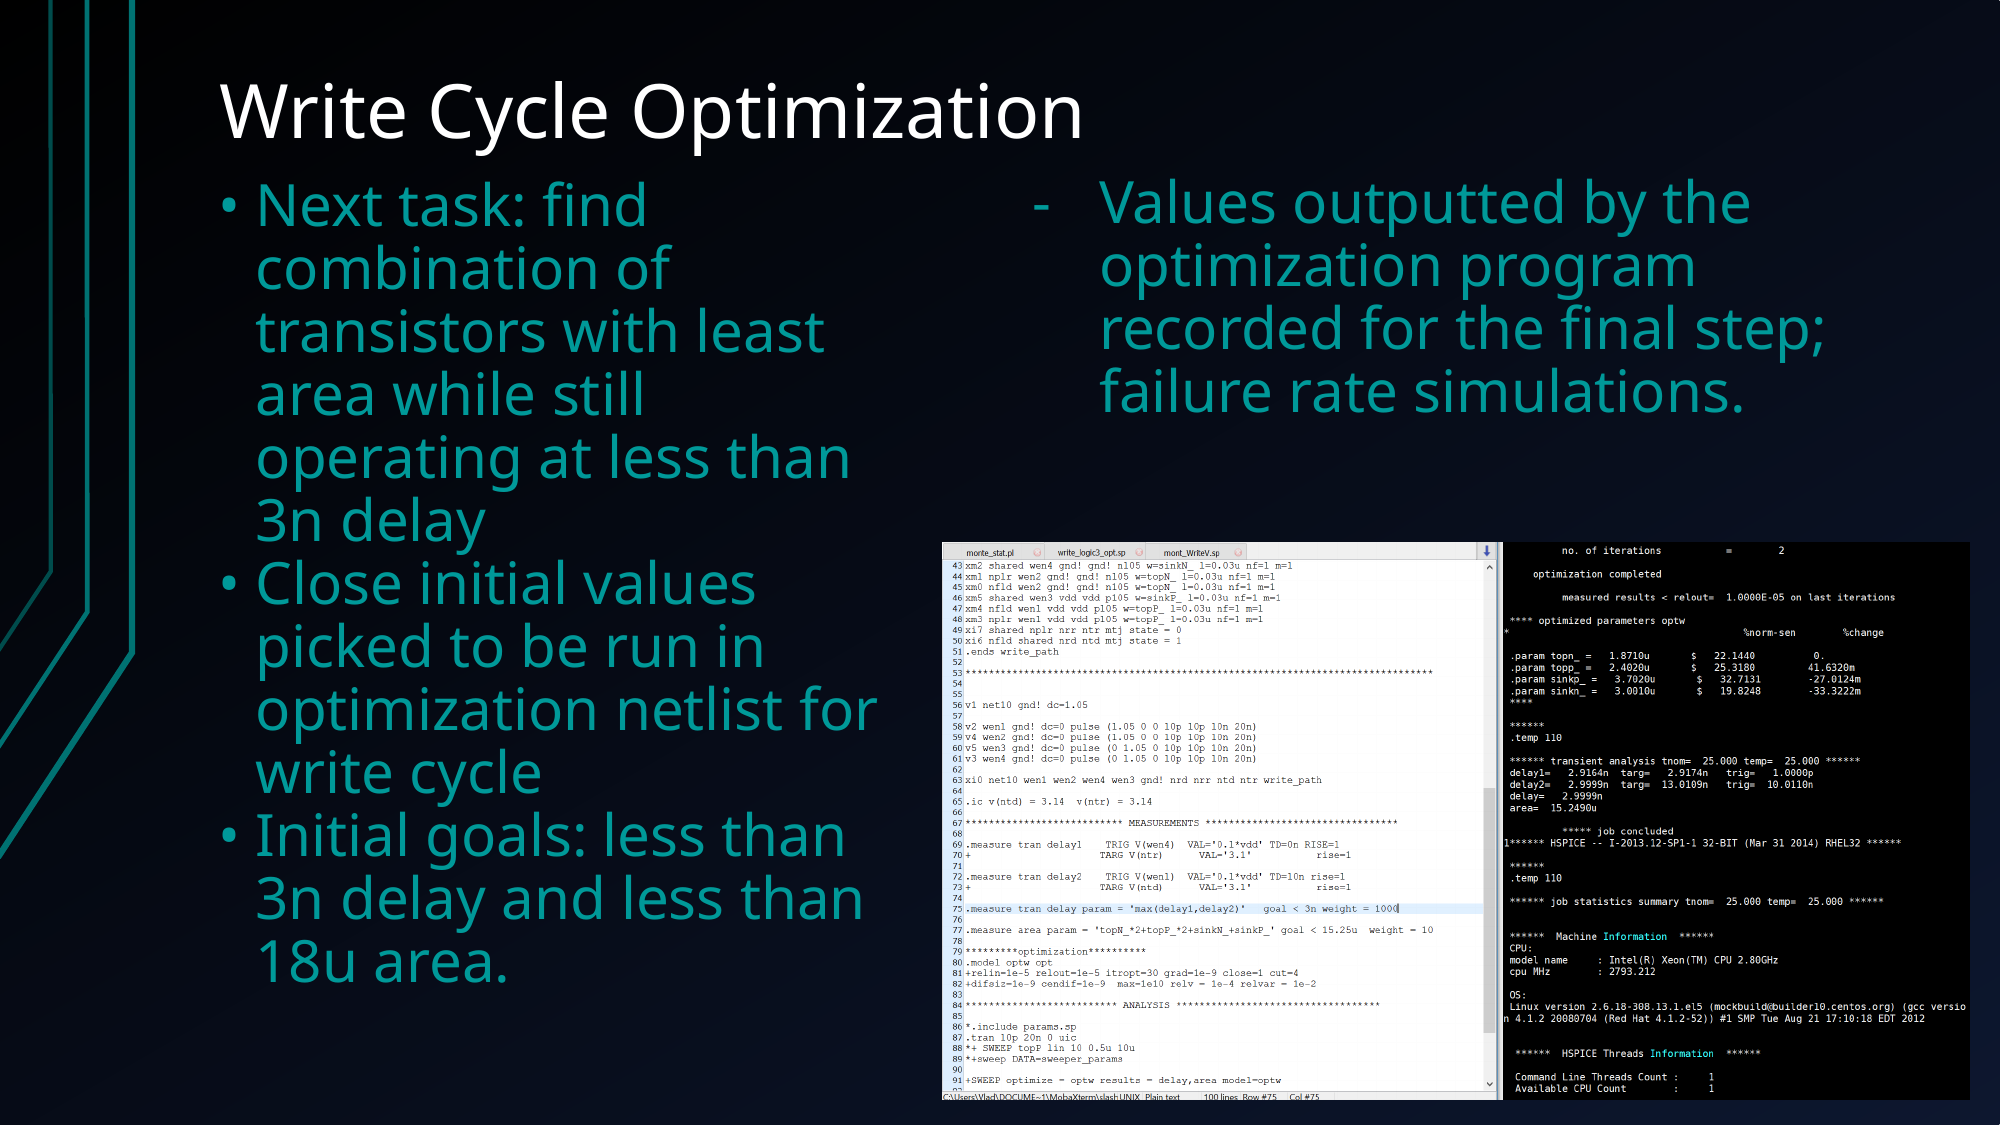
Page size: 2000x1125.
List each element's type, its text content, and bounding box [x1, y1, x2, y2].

text_box Values outputted by the optimization program recorded for the final step; failure rate simulations. [1009, 158, 1933, 540]
picture [941, 541, 1970, 1101]
title Write Cycle Optimization [199, 45, 1900, 246]
list Next task: find combination of transistors with least area while still operating at less than 3n delay Close initial values picked to be run in optimization netlist for write cycle Initial goals: less than 3n delay and less than 18u area. [160, 166, 943, 1098]
